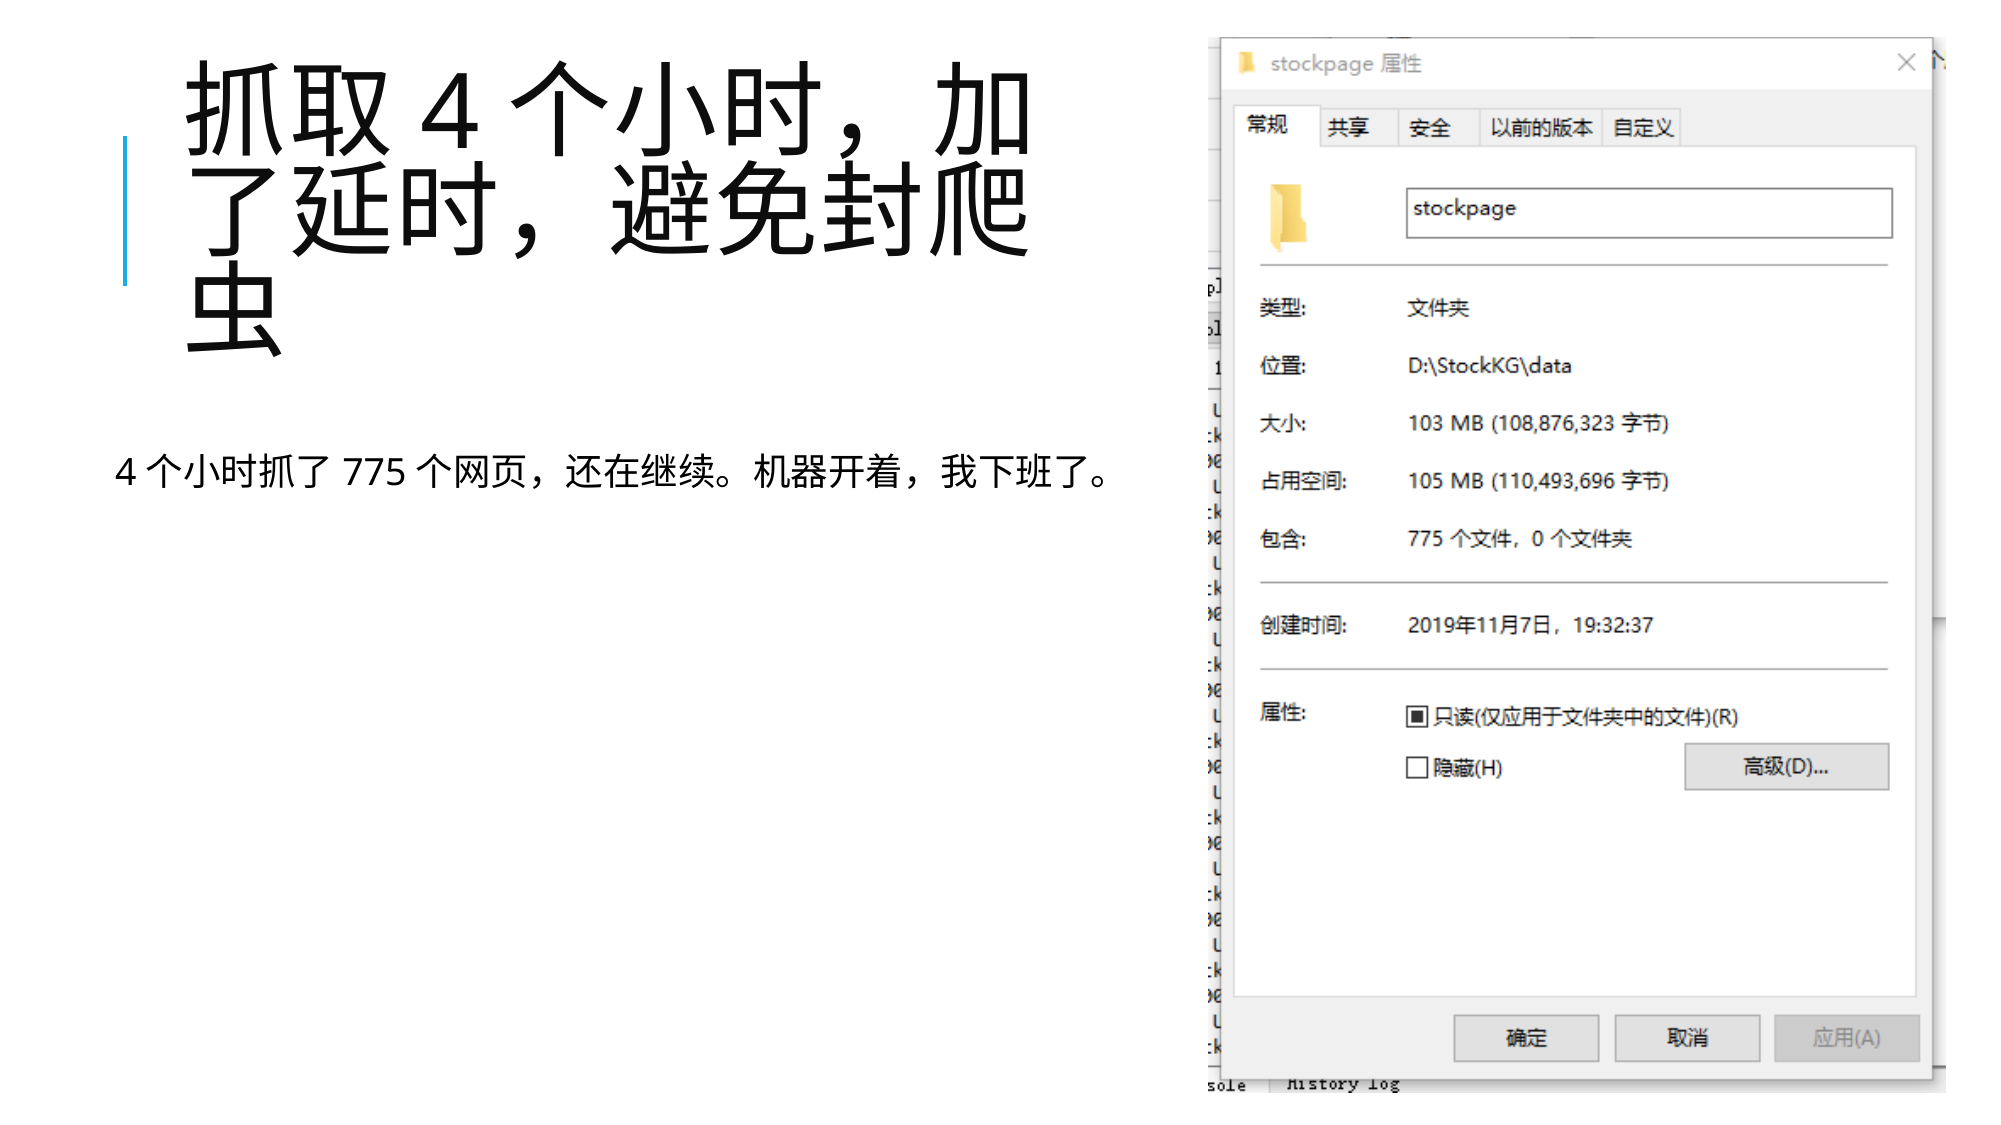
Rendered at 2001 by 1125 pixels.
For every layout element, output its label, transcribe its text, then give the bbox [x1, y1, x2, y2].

text_box 4个小时抓了775个网页，还在继续。机器开着，我下班了。 [100, 440, 1143, 501]
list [1207, 37, 1947, 1093]
title 抓取4个小时，加了延时，避免封爬虫 [168, 96, 1117, 342]
